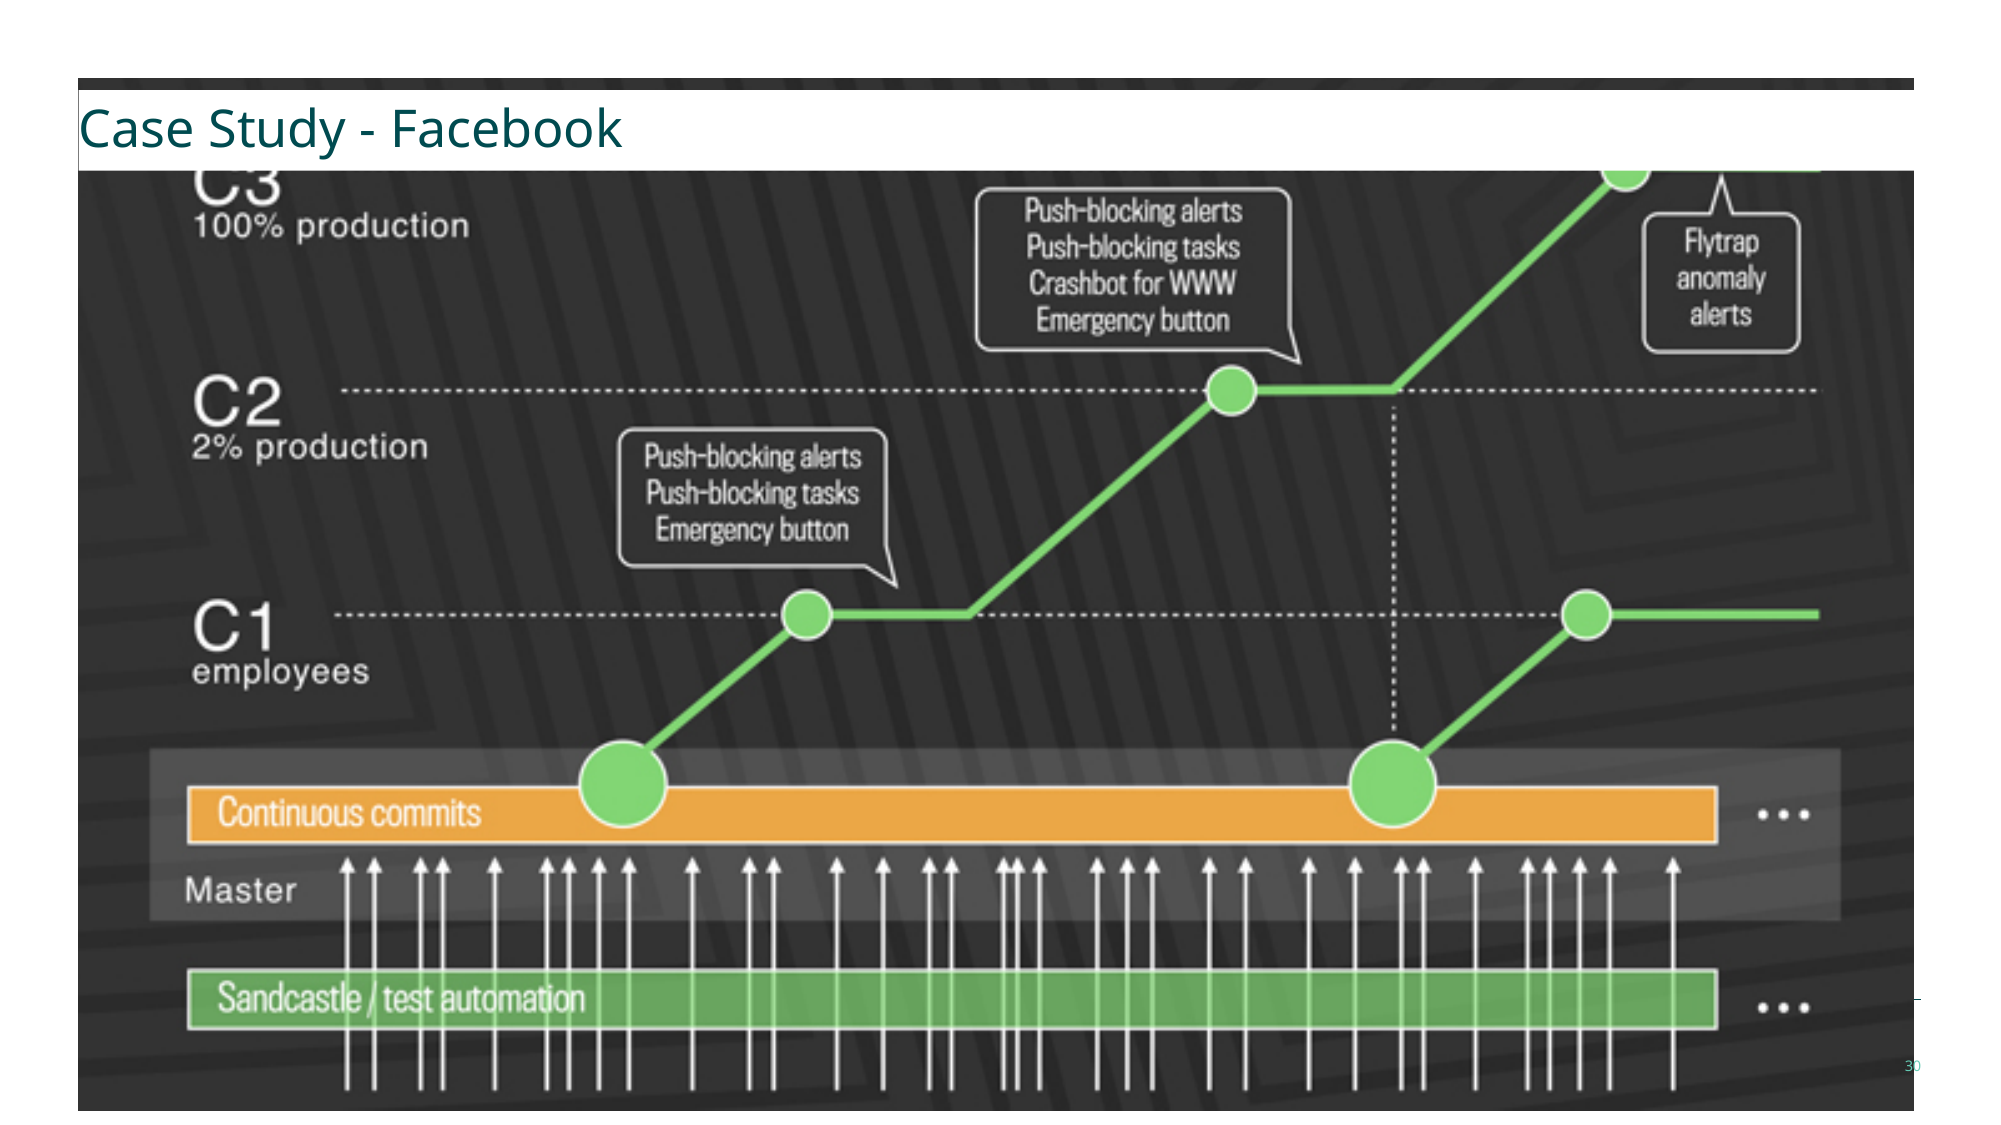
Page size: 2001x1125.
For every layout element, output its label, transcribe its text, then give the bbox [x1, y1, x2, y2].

slide_number ‹#› [1917, 1049, 1922, 1084]
picture [77, 78, 1914, 1112]
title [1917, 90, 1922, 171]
